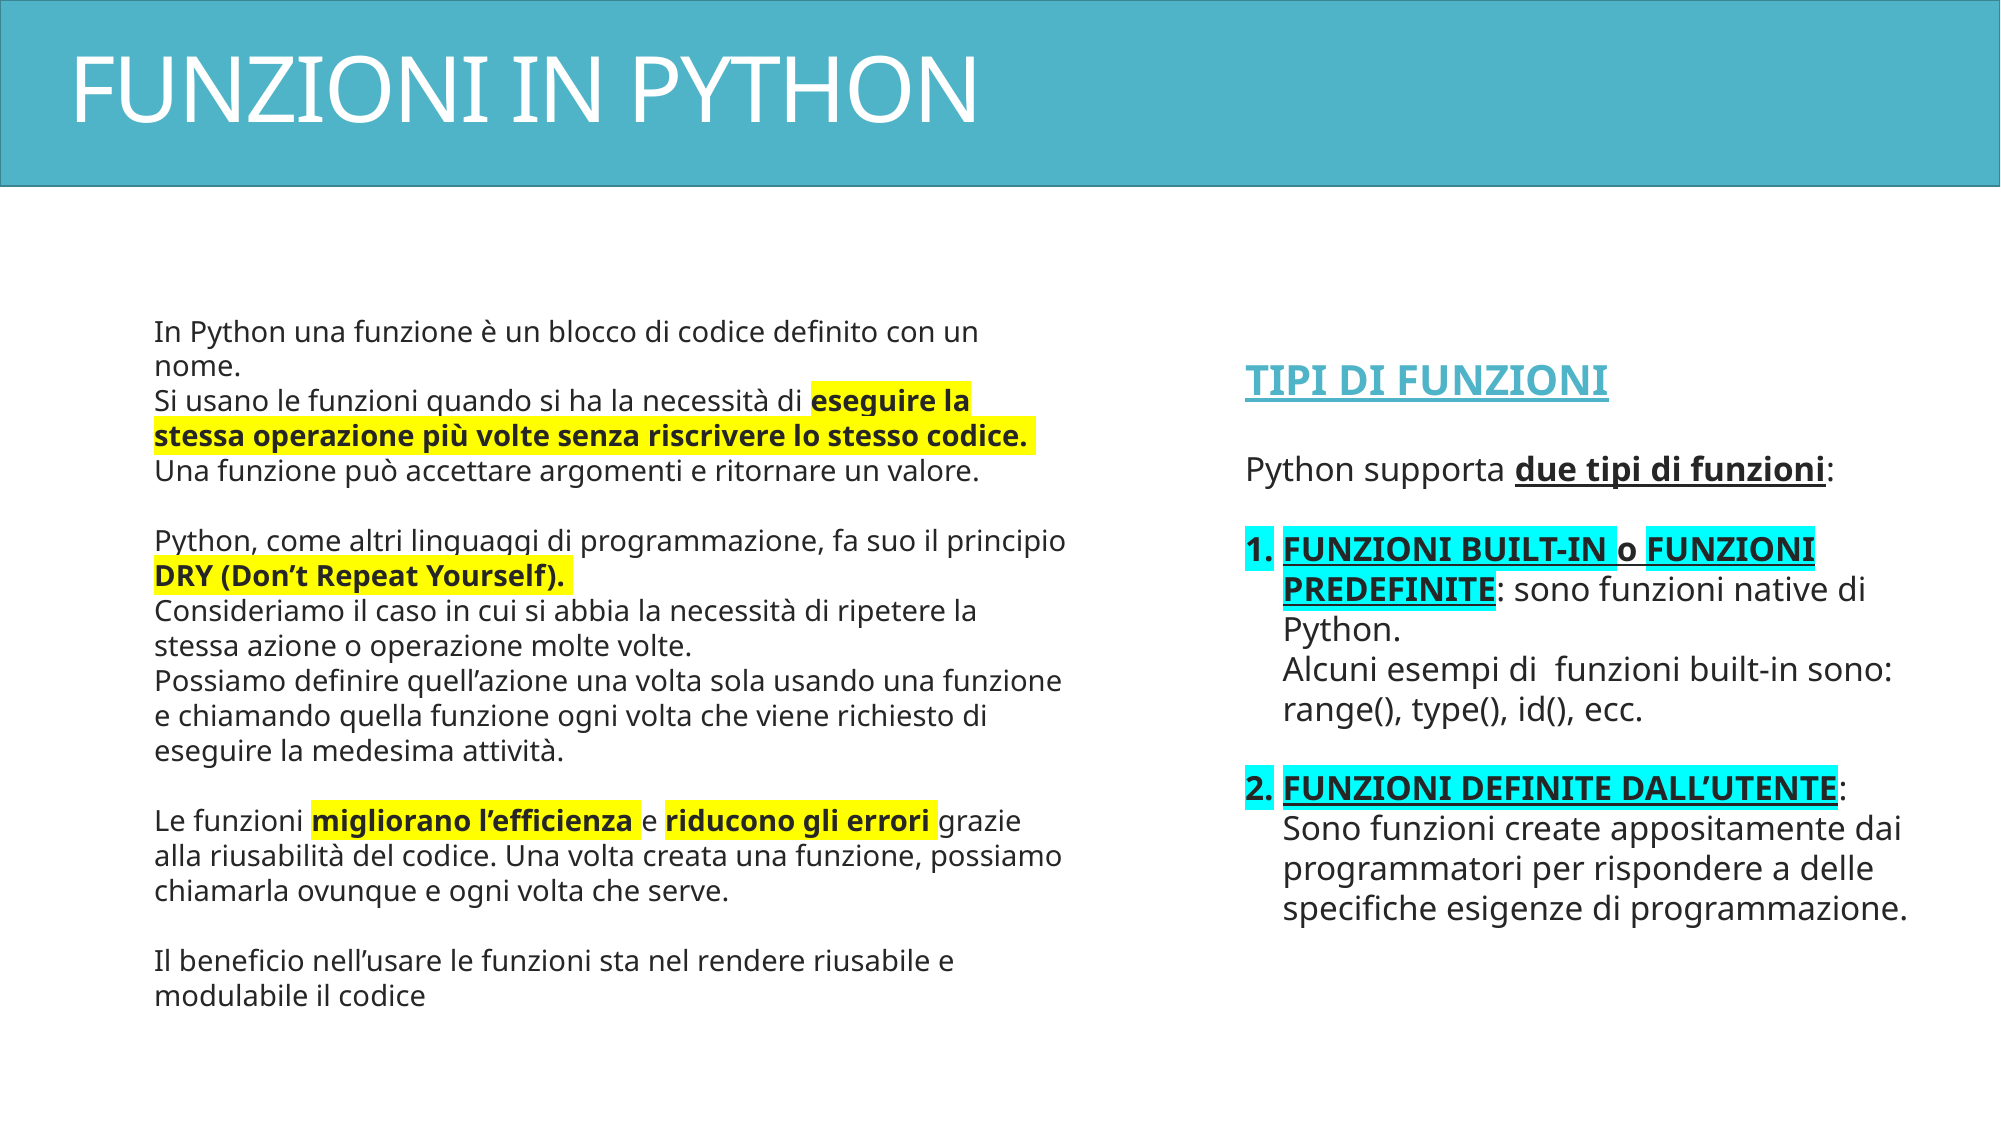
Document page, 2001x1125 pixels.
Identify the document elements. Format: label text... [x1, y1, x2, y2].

title FUNZIONI IN PYTHON [53, 19, 1949, 170]
list TIPI DI FUNZIONI Python supporta due tipi di funzioni: FUNZIONI BUILT-IN o FUNZIONI PREDEFINITE: sono funzioni native di Python. Alcuni esempi di funzioni built-in sono: range(), type(), id(), ecc. FUNZIONI DEFINITE DALL’UTENTE: Sono funzioni create appositamente dai programmatori per rispondere a delle specifiche esigenze di programmazione. [1230, 208, 1947, 1072]
list In Python una funzione è un blocco di codice definito con un nome. Si usano le funzioni quando si ha la necessità di eseguire la stessa operazione più volte senza riscrivere lo stesso codice. Una funzione può accettare argomenti e ritornare un valore. Python, come altri linguaggi di programmazione, fa suo il principio DRY (Don’t Repeat Yourself). Consideriamo il caso in cui si abbia la necessità di ripetere la stessa azione o operazione molte volte. Possiamo definire quell’azione una volta sola usando una funzione e chiamando quella funzione ogni volta che viene richiesto di eseguire la medesima attività. Le funzioni migliorano l’efficienza e riducono gli errori grazie alla riusabilità del codice. Una volta creata una funzione, possiamo chiamarla ovunque e ogni volta che serve. Il beneficio nell’usare le funzioni sta nel rendere riusabile e modulabile il codice [124, 250, 1084, 1075]
